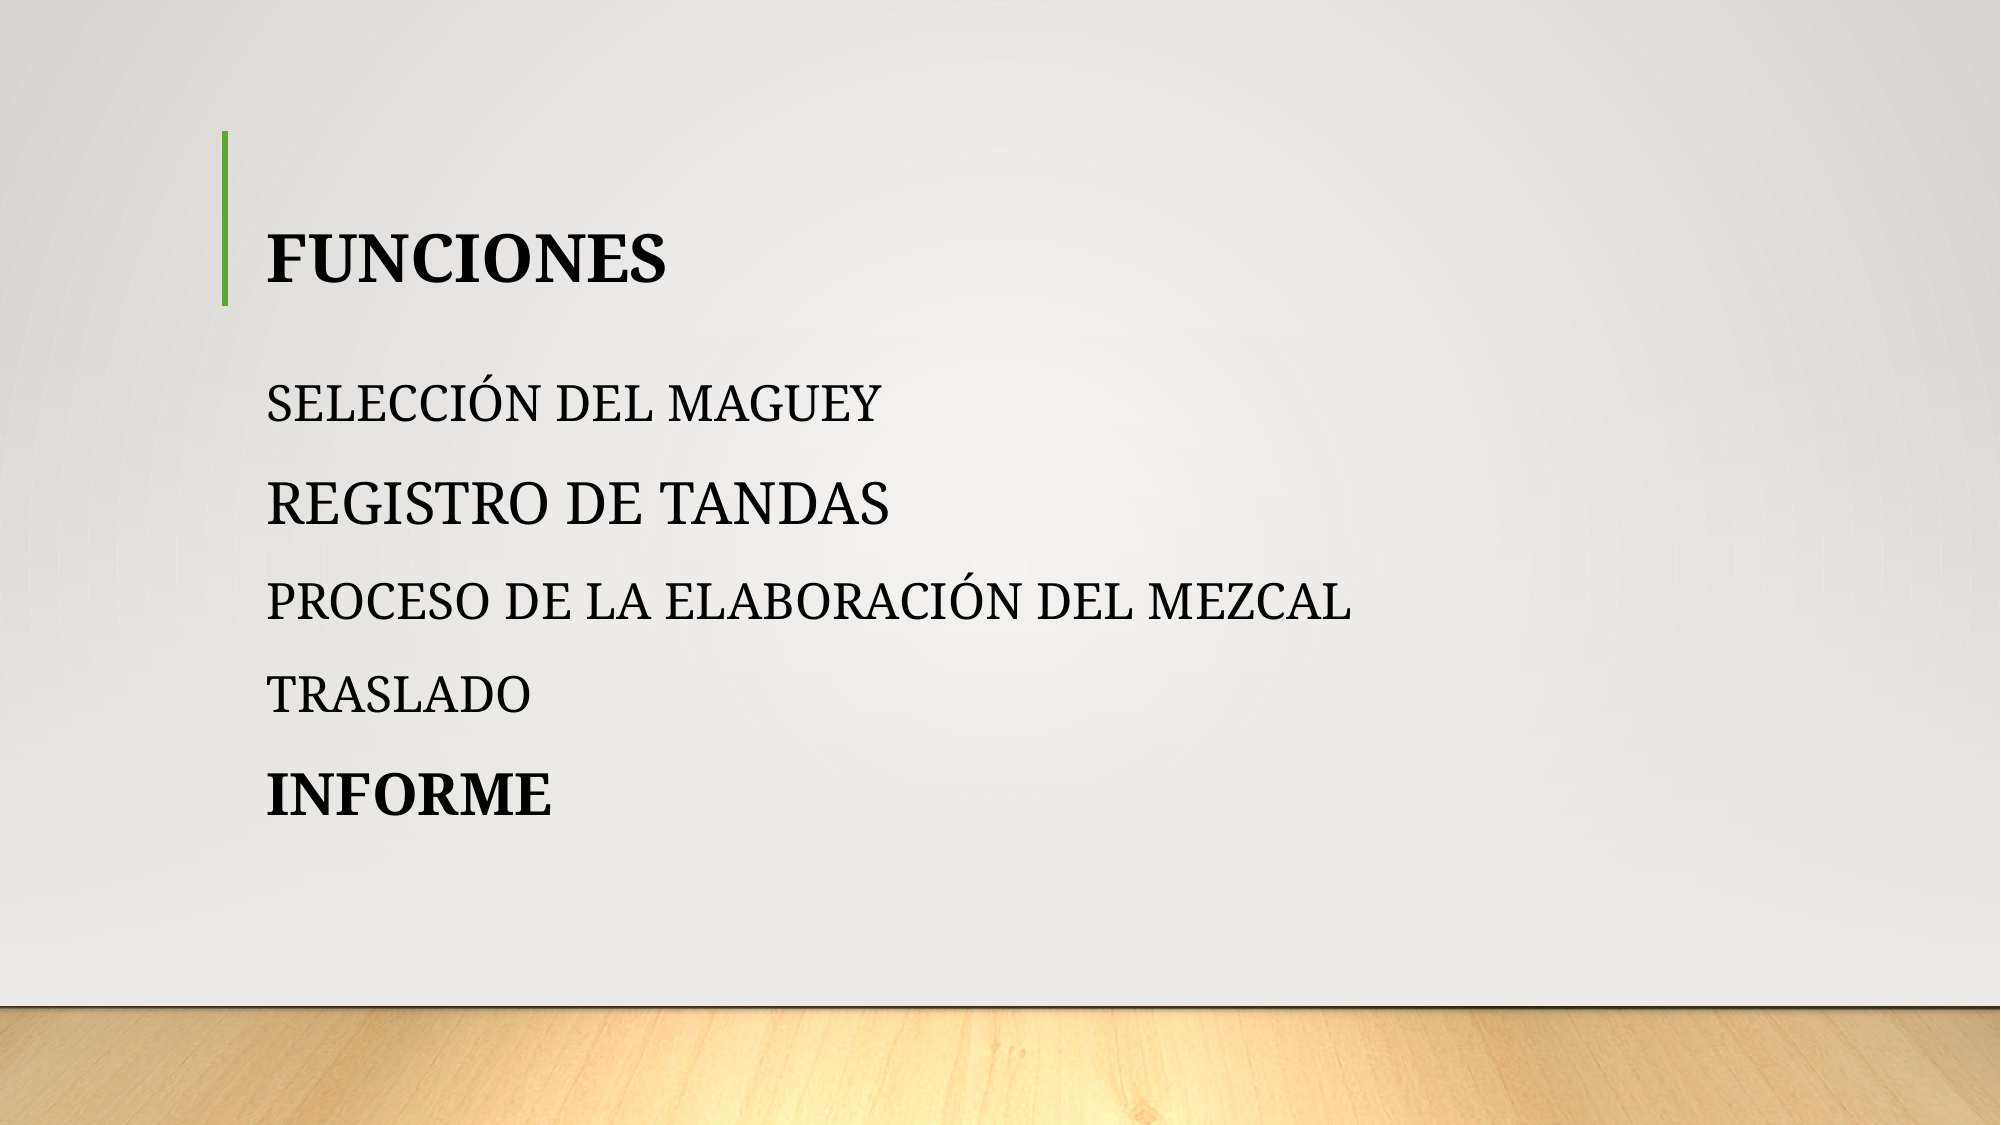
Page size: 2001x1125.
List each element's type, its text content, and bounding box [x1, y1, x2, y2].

picture [0, 1006, 2000, 1125]
list SELECCIÓN DEL MAGUEY REGISTRO DE TANDAS PROCESO DE LA ELABORACIÓN DEL MEZCAL TRASLADO INFORME [251, 352, 1814, 897]
title FUNCIONES [251, 131, 1814, 305]
